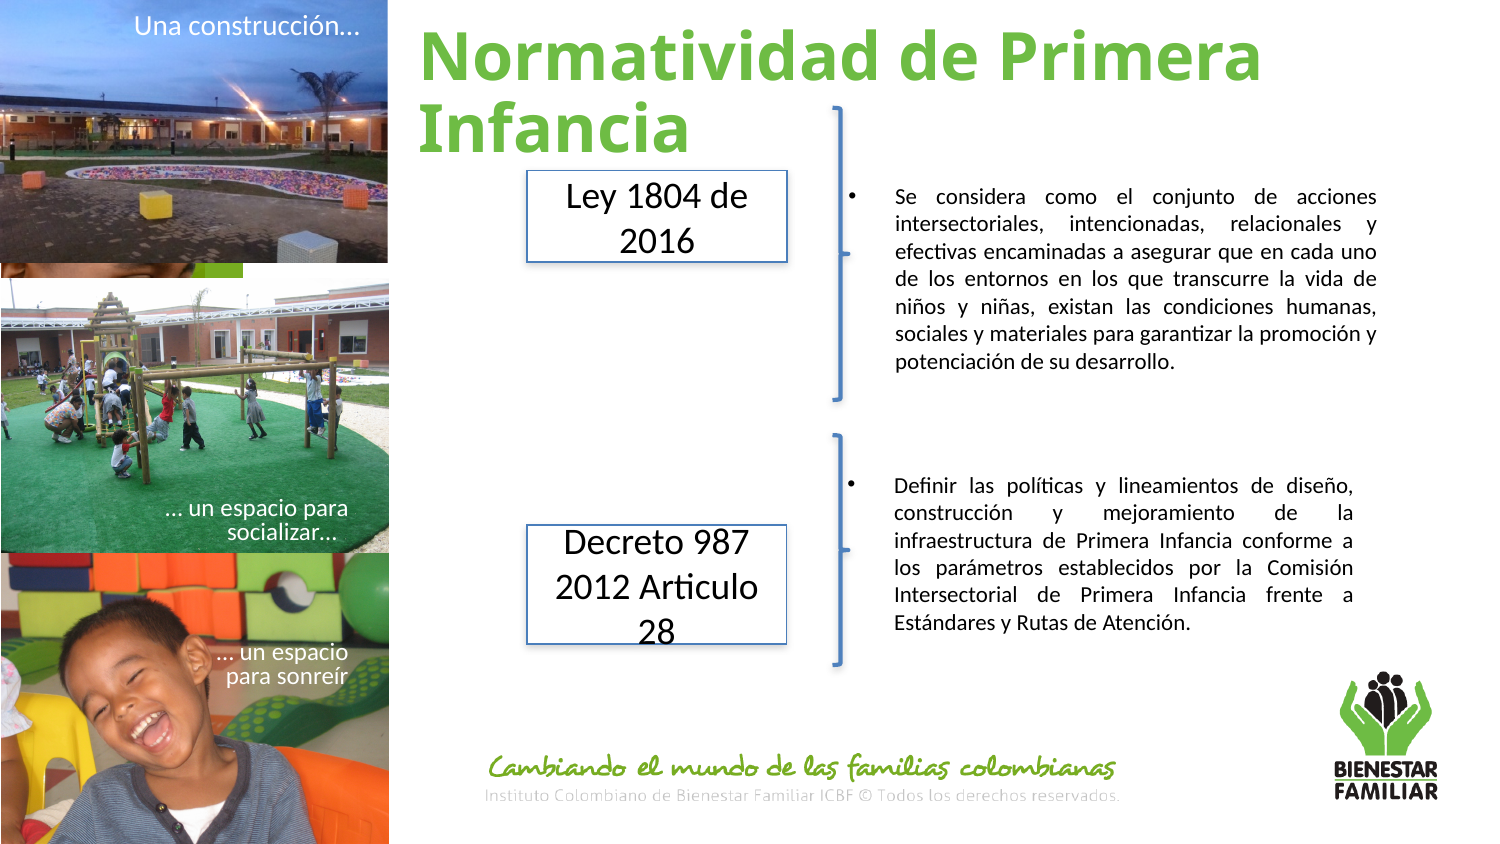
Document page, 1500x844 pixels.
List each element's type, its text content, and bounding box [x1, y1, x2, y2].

text_box [832, 643, 841, 666]
text_box Ley 1804 de 2016 [527, 170, 788, 262]
text_box Decreto 987 2012 Articulo 28 [527, 524, 787, 644]
text_box [832, 107, 841, 400]
text_box [832, 435, 841, 462]
text_box Definir las políticas y lineamientos de diseño, construcción y mejoramiento de la infraestructura de Primera Infancia conforme a los parámetros establecidos por la Comisión Intersectorial de Primera Infancia frente a Estándares y Rutas de Atención. [832, 462, 1370, 643]
text_box Normatividad de Primera Infancia [403, 15, 1500, 175]
text_box Se considera como el conjunto de acciones intersectoriales, intencionadas, relacionales y efectivas encaminadas a asegurar que en cada uno de los entornos en los que transcurre la vida de niños y niñas, existan las condiciones humanas, sociales y materiales para garantizar la promoción y potenciación de su desarrollo. [833, 174, 1393, 382]
picture [0, 0, 1500, 844]
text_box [0, 278, 389, 553]
